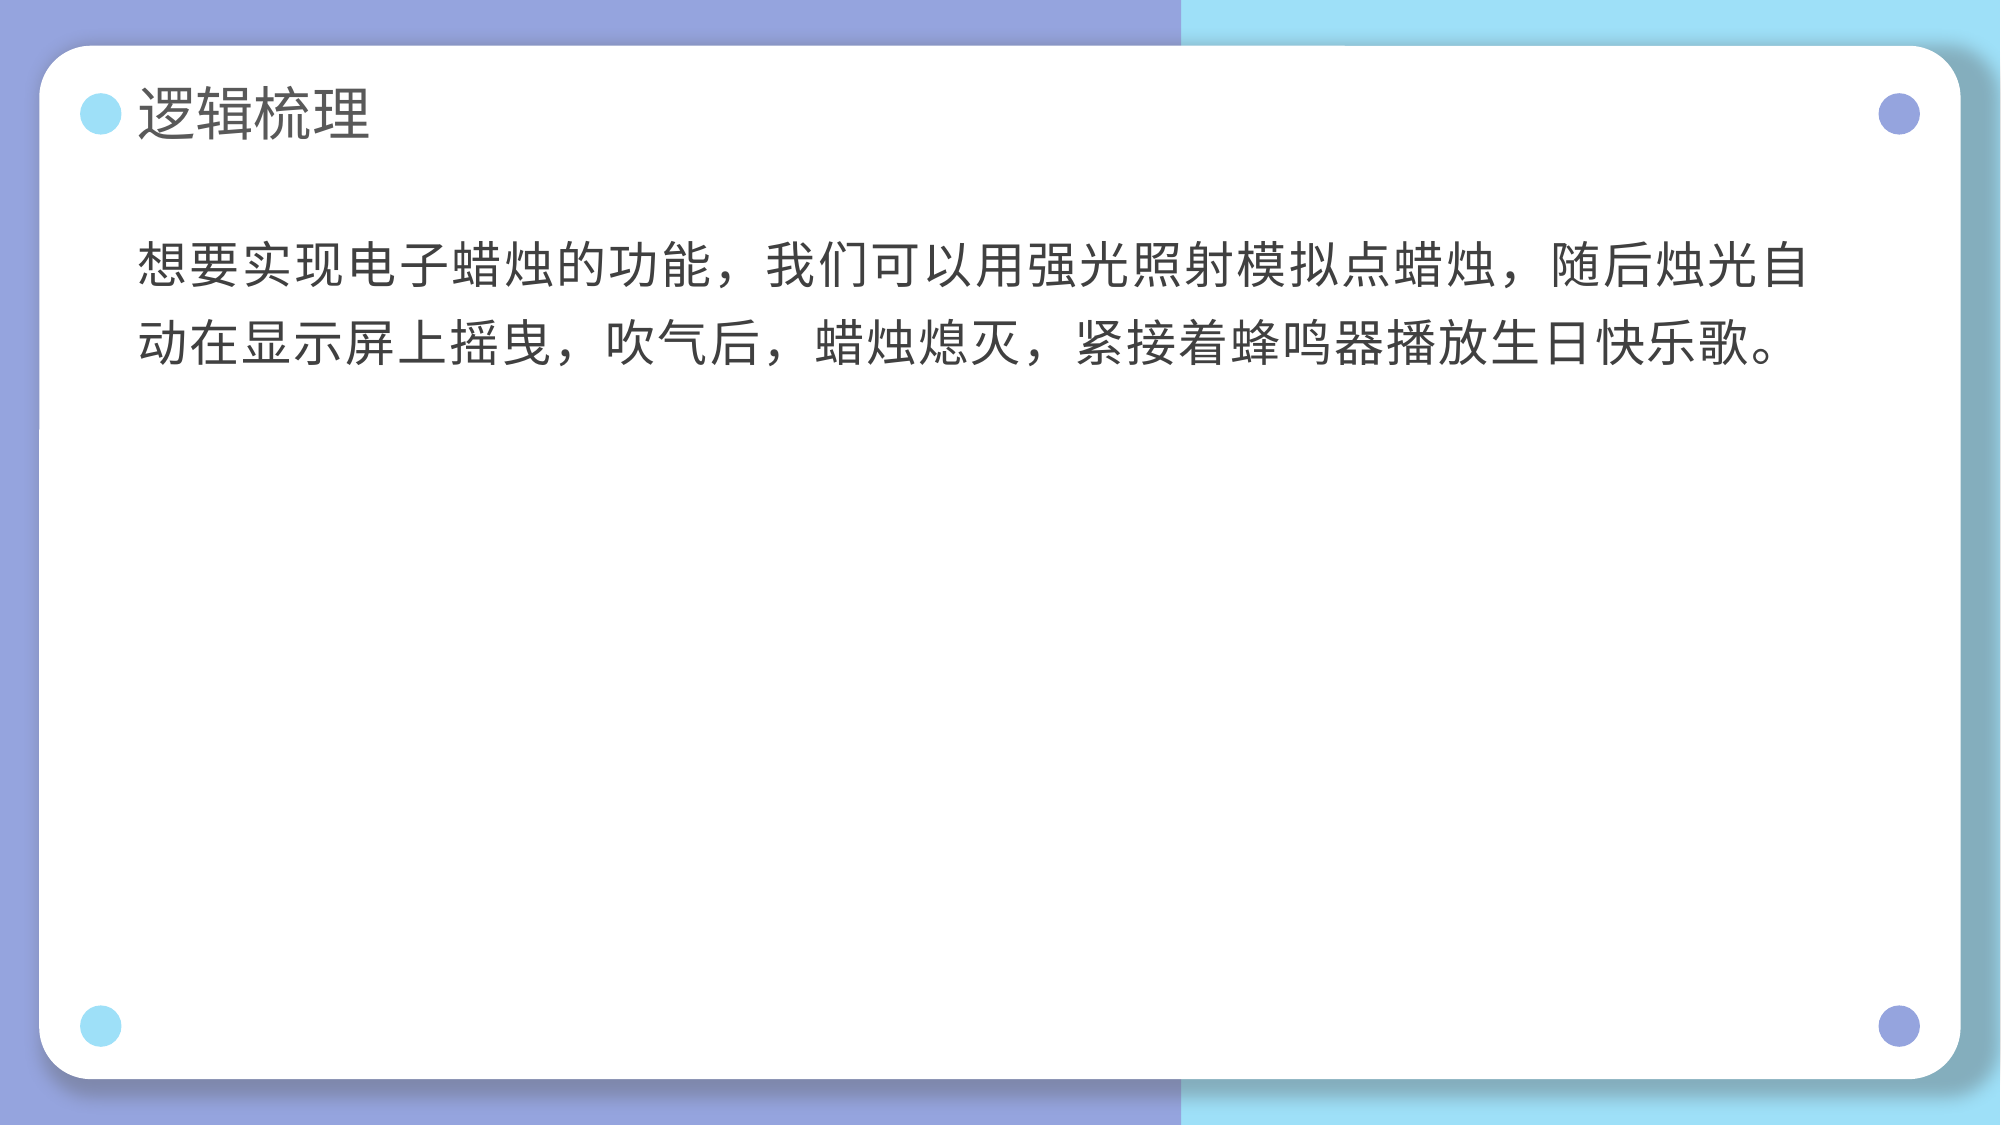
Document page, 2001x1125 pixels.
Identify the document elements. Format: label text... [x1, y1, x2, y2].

title 逻辑梳理 [137, 77, 976, 157]
list 想要实现电子蜡烛的功能，我们可以用强光照射模拟点蜡烛，随后烛光自动在显示屏上摇曳，吹气后，蜡烛熄灭，紧接着蜂鸣器播放生日快乐歌。 [137, 208, 1814, 915]
